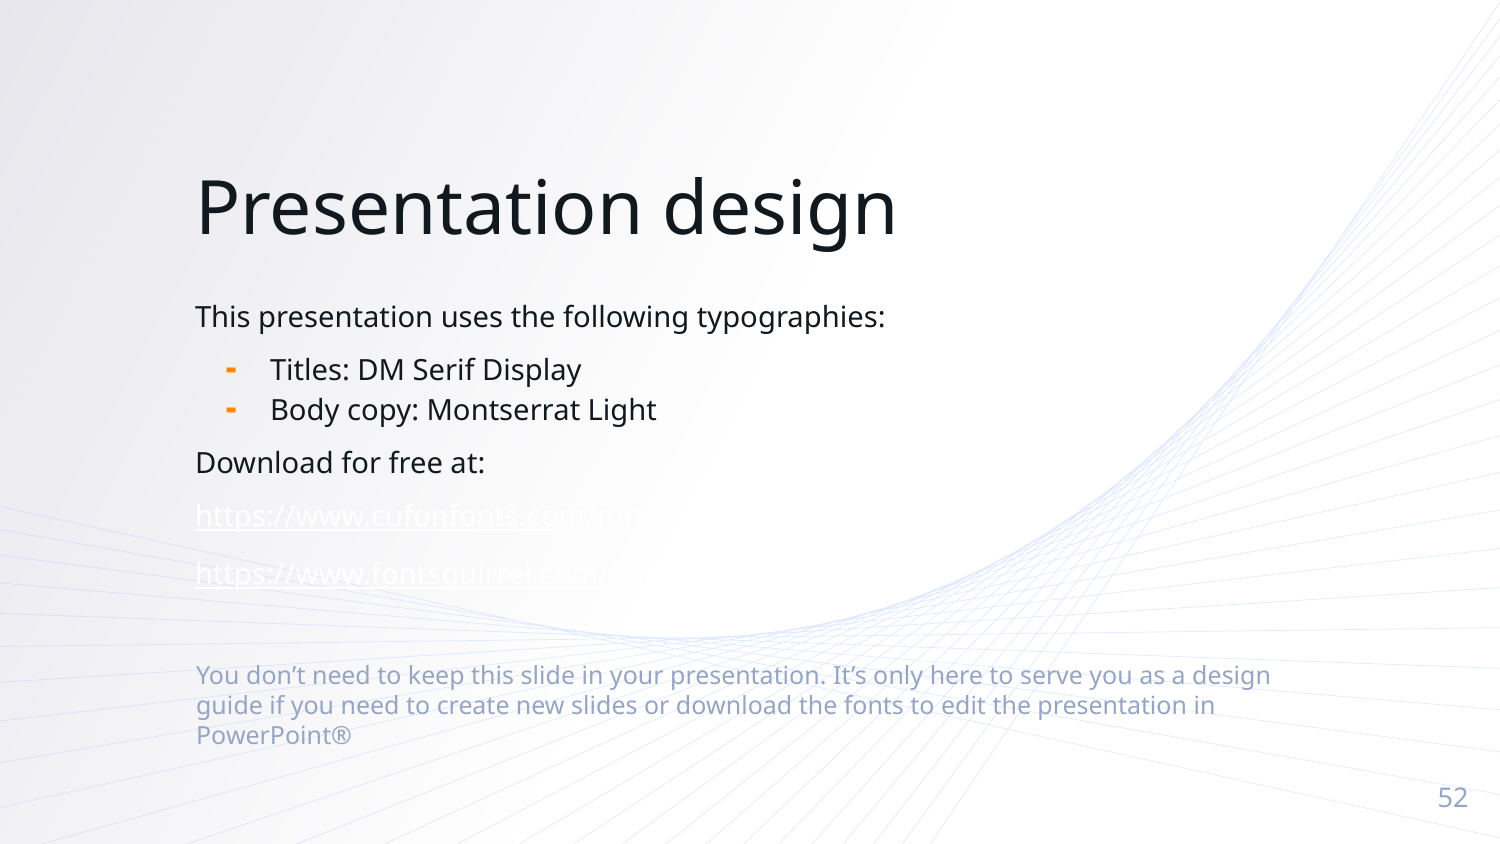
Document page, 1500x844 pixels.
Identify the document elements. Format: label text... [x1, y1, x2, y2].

list This presentation uses the following typographies: Titles: DM Serif Display Body copy: Montserrat Light Download for free at: https://www.cufonfonts.com/font/dm-serif-display https://www.fontsquirrel.com/fonts/montserrat [195, 293, 1305, 551]
text_box You don’t need to keep this slide in your presentation. It’s only here to serve you as a design guide if you need to create new slides or download the fonts to edit the presentation in PowerPoint® [196, 659, 1306, 748]
slide_number 52 [1378, 766, 1469, 832]
title Presentation design [195, 171, 1305, 251]
